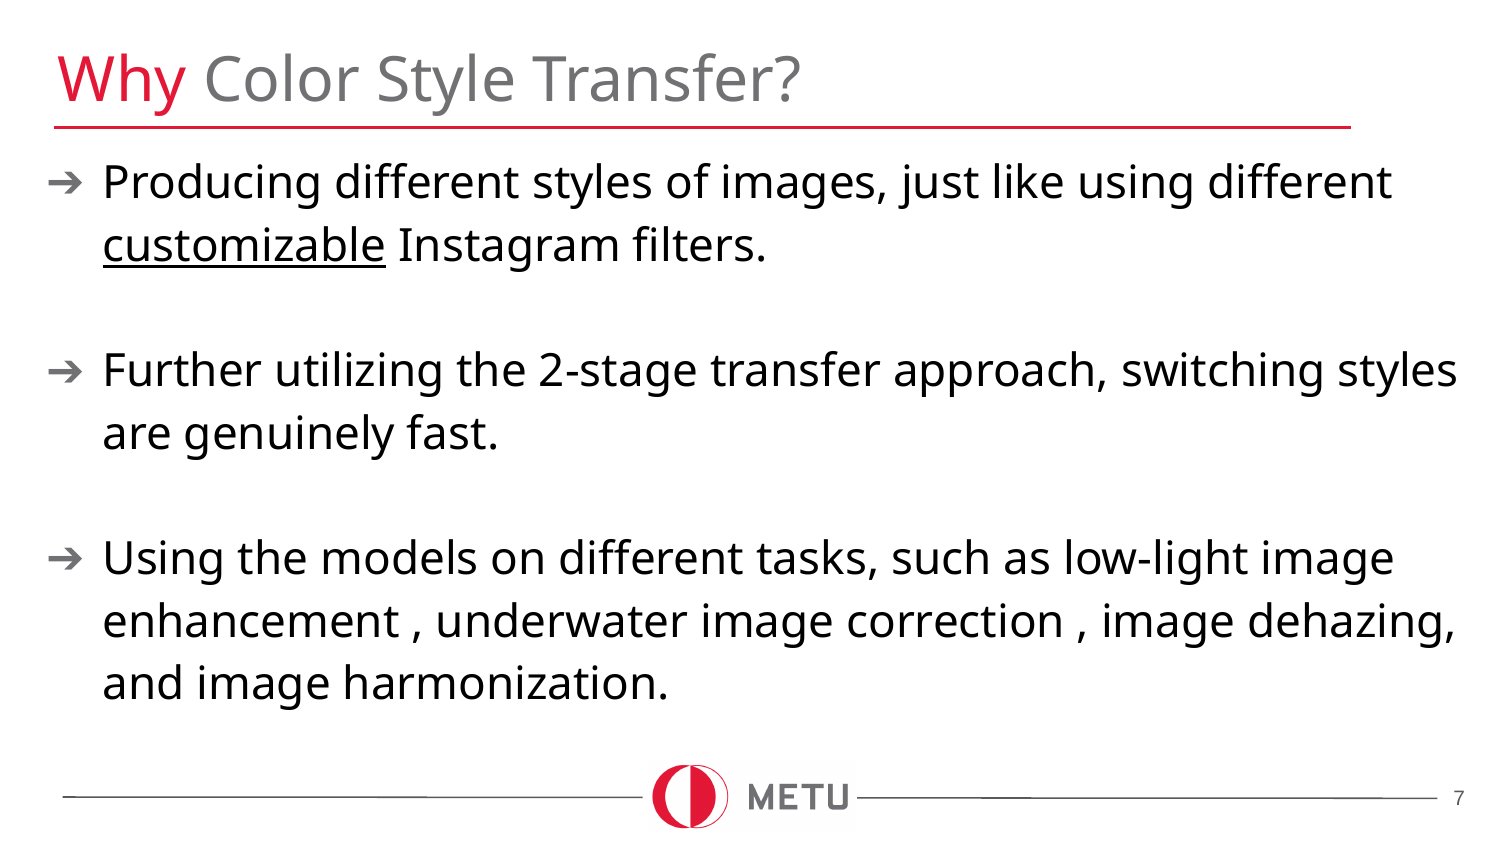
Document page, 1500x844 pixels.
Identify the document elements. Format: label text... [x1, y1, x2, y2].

text_box Why Color Style Transfer? [42, 23, 1469, 129]
slide_number 7 [1389, 764, 1480, 830]
text_box Producing different styles of images, just like using different customizable Instagram filters. Further utilizing the 2-stage transfer approach, switching styles are genuinely fast. Using the models on different tasks, such as low-light image enhancement , underwater image correction , image dehazing, and image harmonization. [12, 130, 1500, 724]
picture [642, 758, 858, 838]
